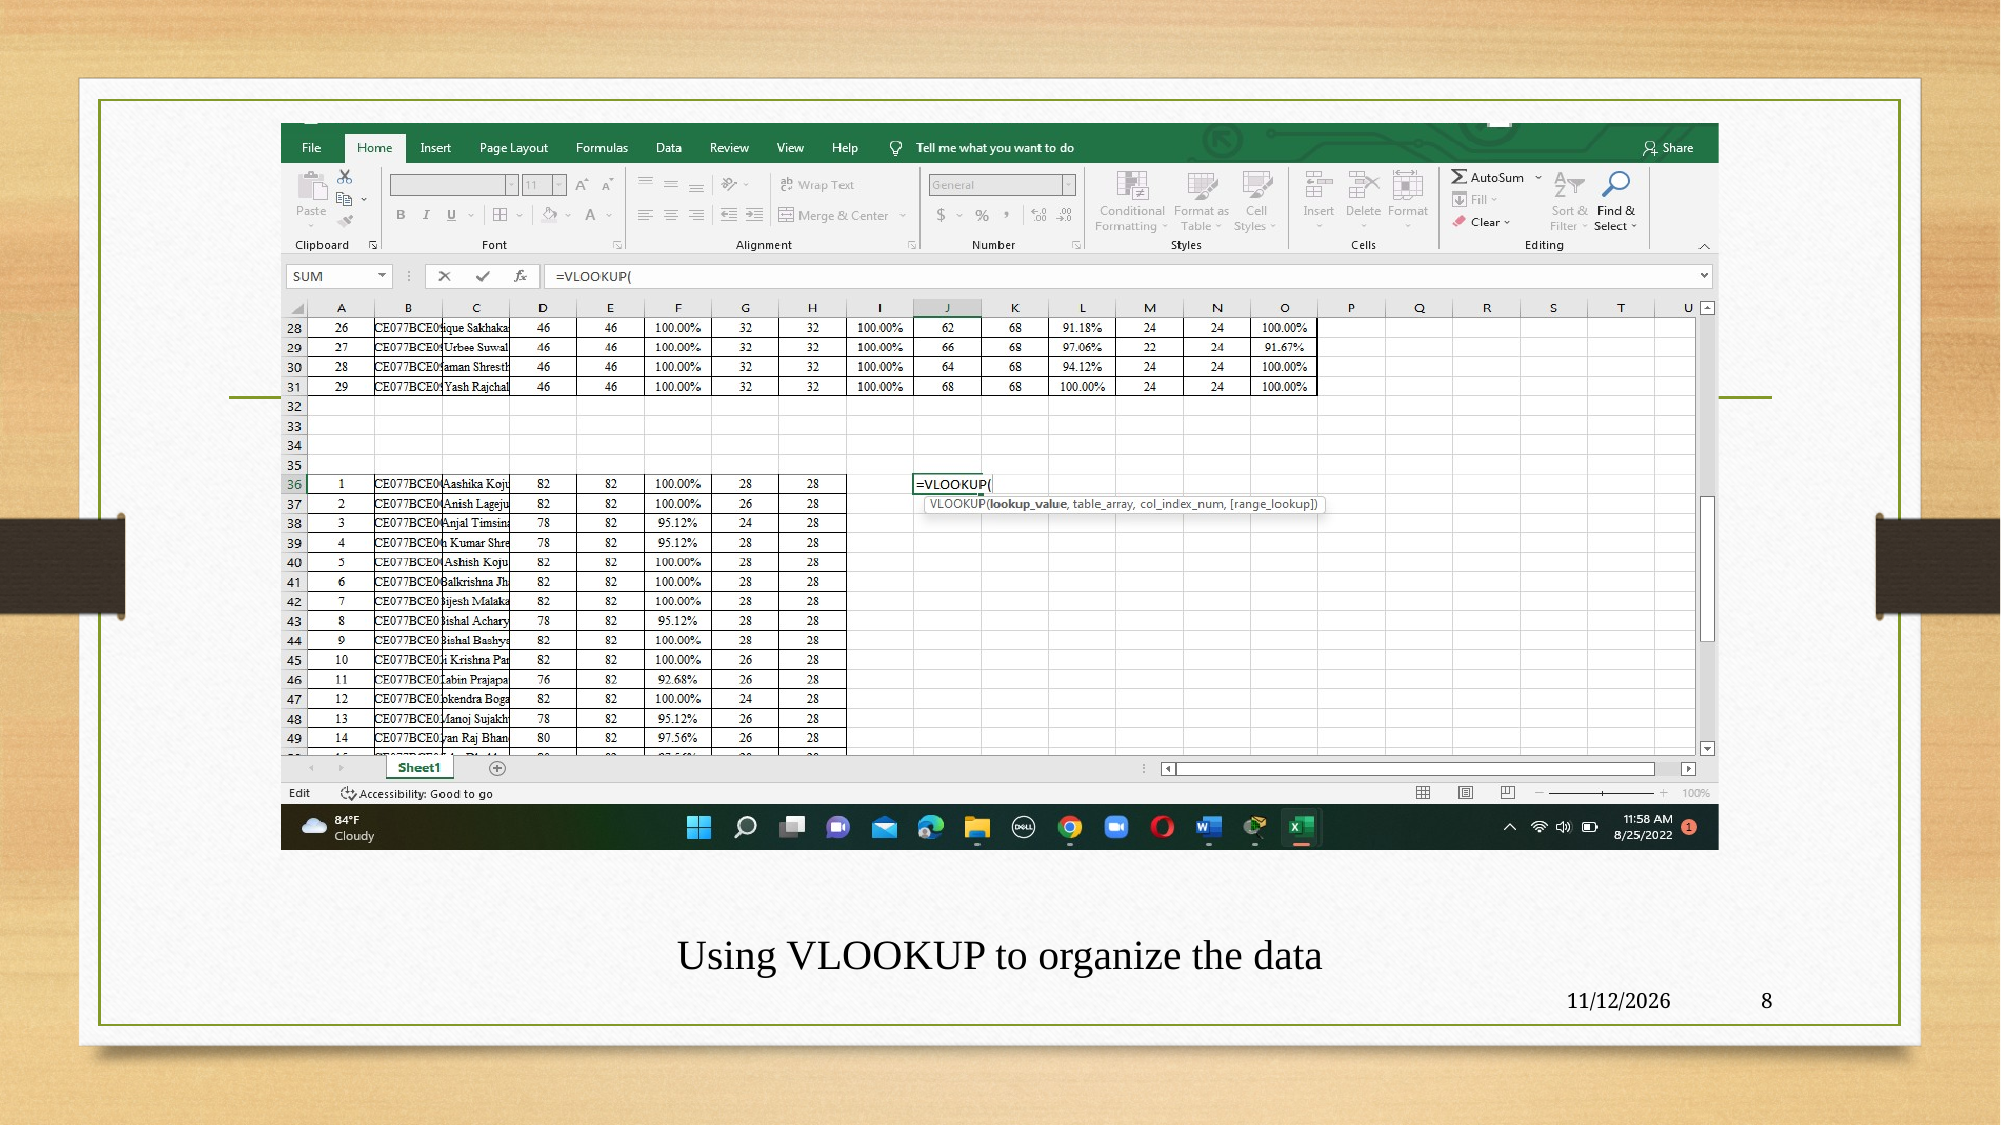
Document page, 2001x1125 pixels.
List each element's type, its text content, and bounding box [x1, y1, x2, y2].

text_box Using VLOOKUP to organize the data [562, 920, 1438, 986]
slide_number 8 [1698, 979, 1788, 1025]
picture [0, 0, 2001, 1125]
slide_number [1423, 979, 1686, 1025]
